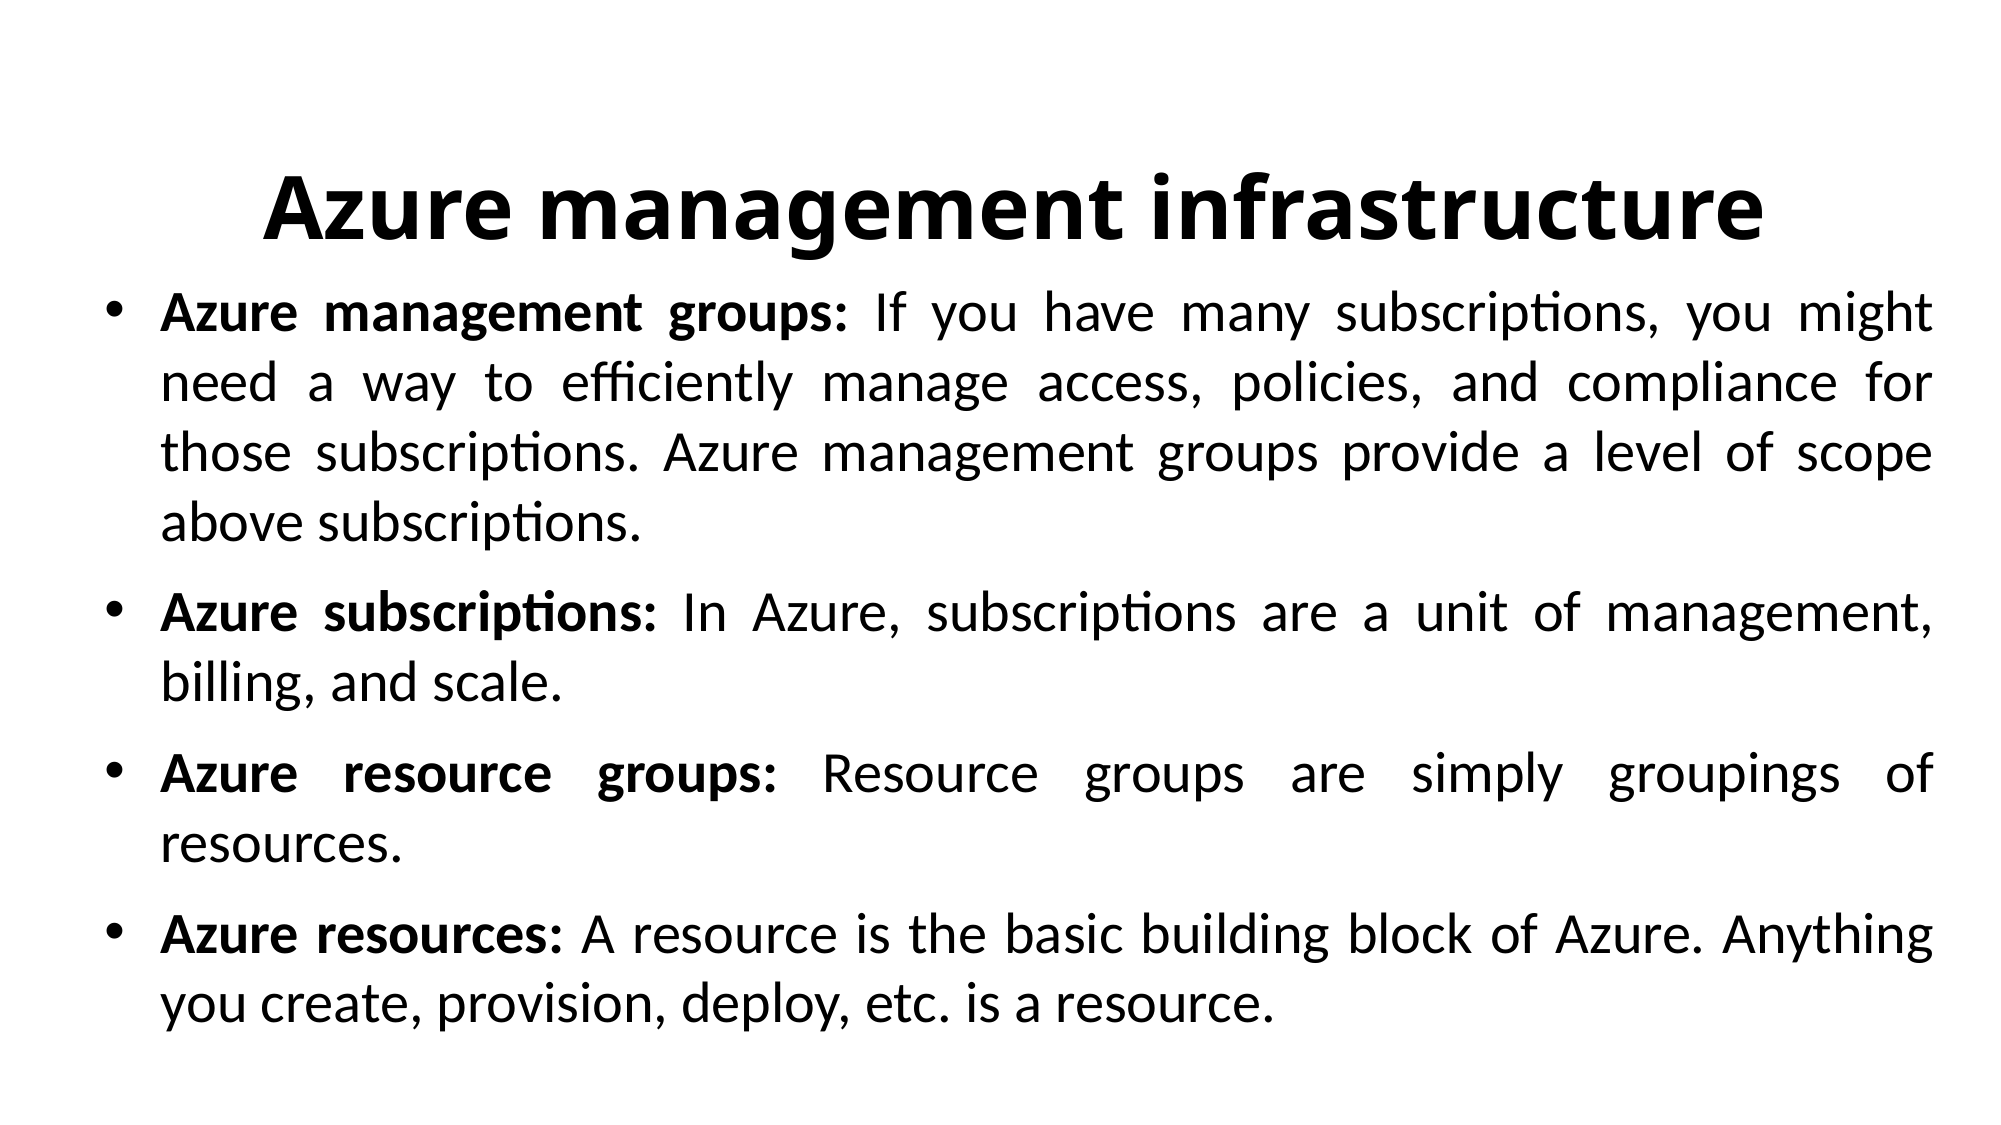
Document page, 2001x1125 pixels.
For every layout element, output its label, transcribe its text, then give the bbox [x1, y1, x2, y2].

subtitle Azure management groups: If you have many subscriptions, you might need a way to efficiently manage access, policies, and compliance for those subscriptions. Azure management groups provide a level of scope above subscriptions. Azure subscriptions: In Azure, subscriptions are a unit of management, billing, and scale. Azure resource groups: Resource groups are simply groupings of resources. Azure resources: A resource is the basic building block of Azure. Anything you create, provision, deploy, etc. is a resource. [89, 265, 1950, 1096]
title Azure management infrastructure [247, 80, 1784, 265]
